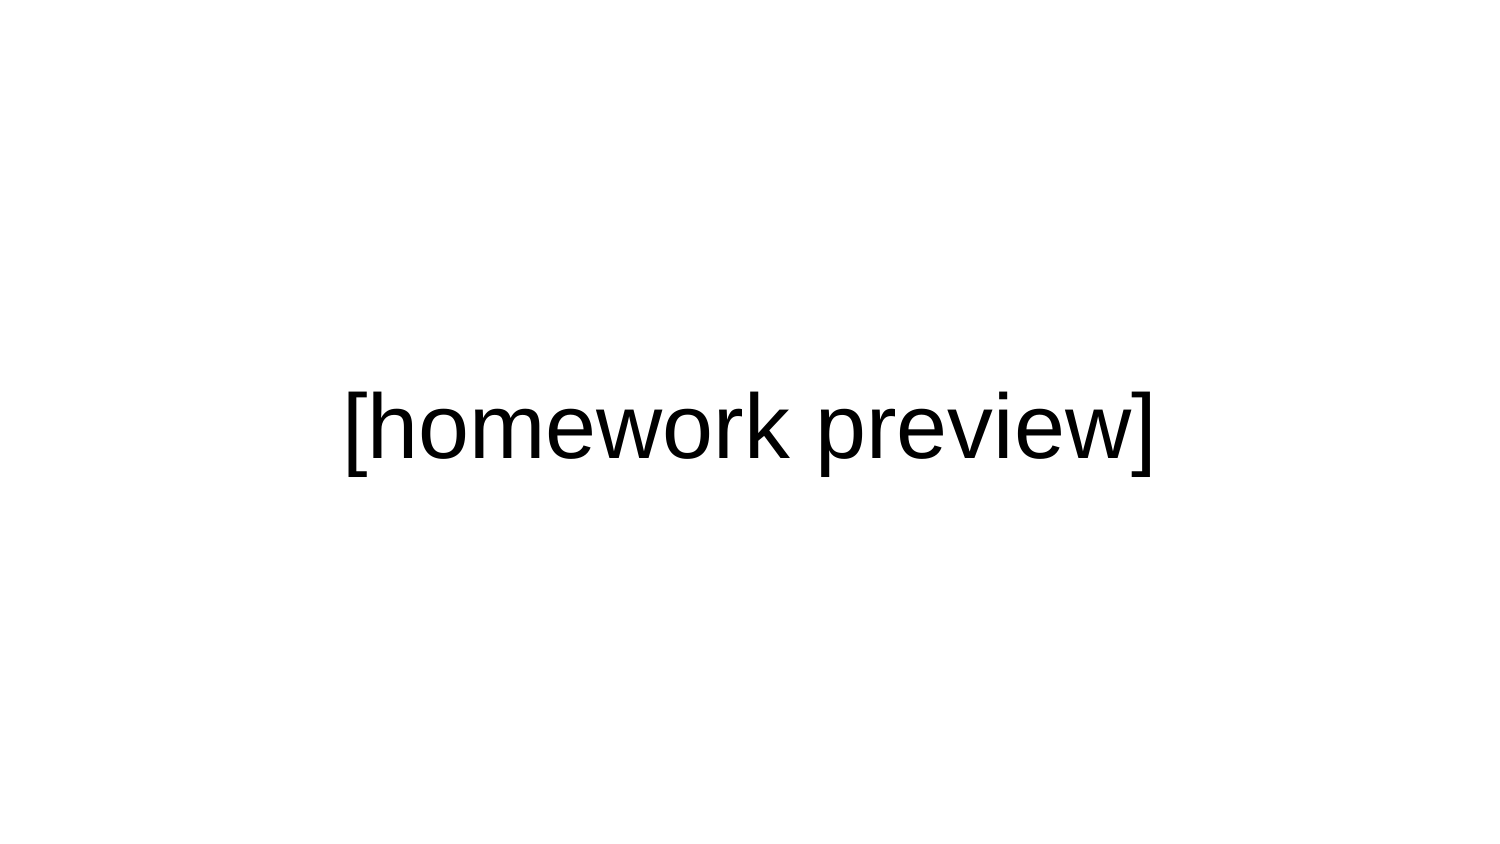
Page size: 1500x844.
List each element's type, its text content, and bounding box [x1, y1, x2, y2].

title [homework preview] [75, 351, 1425, 493]
